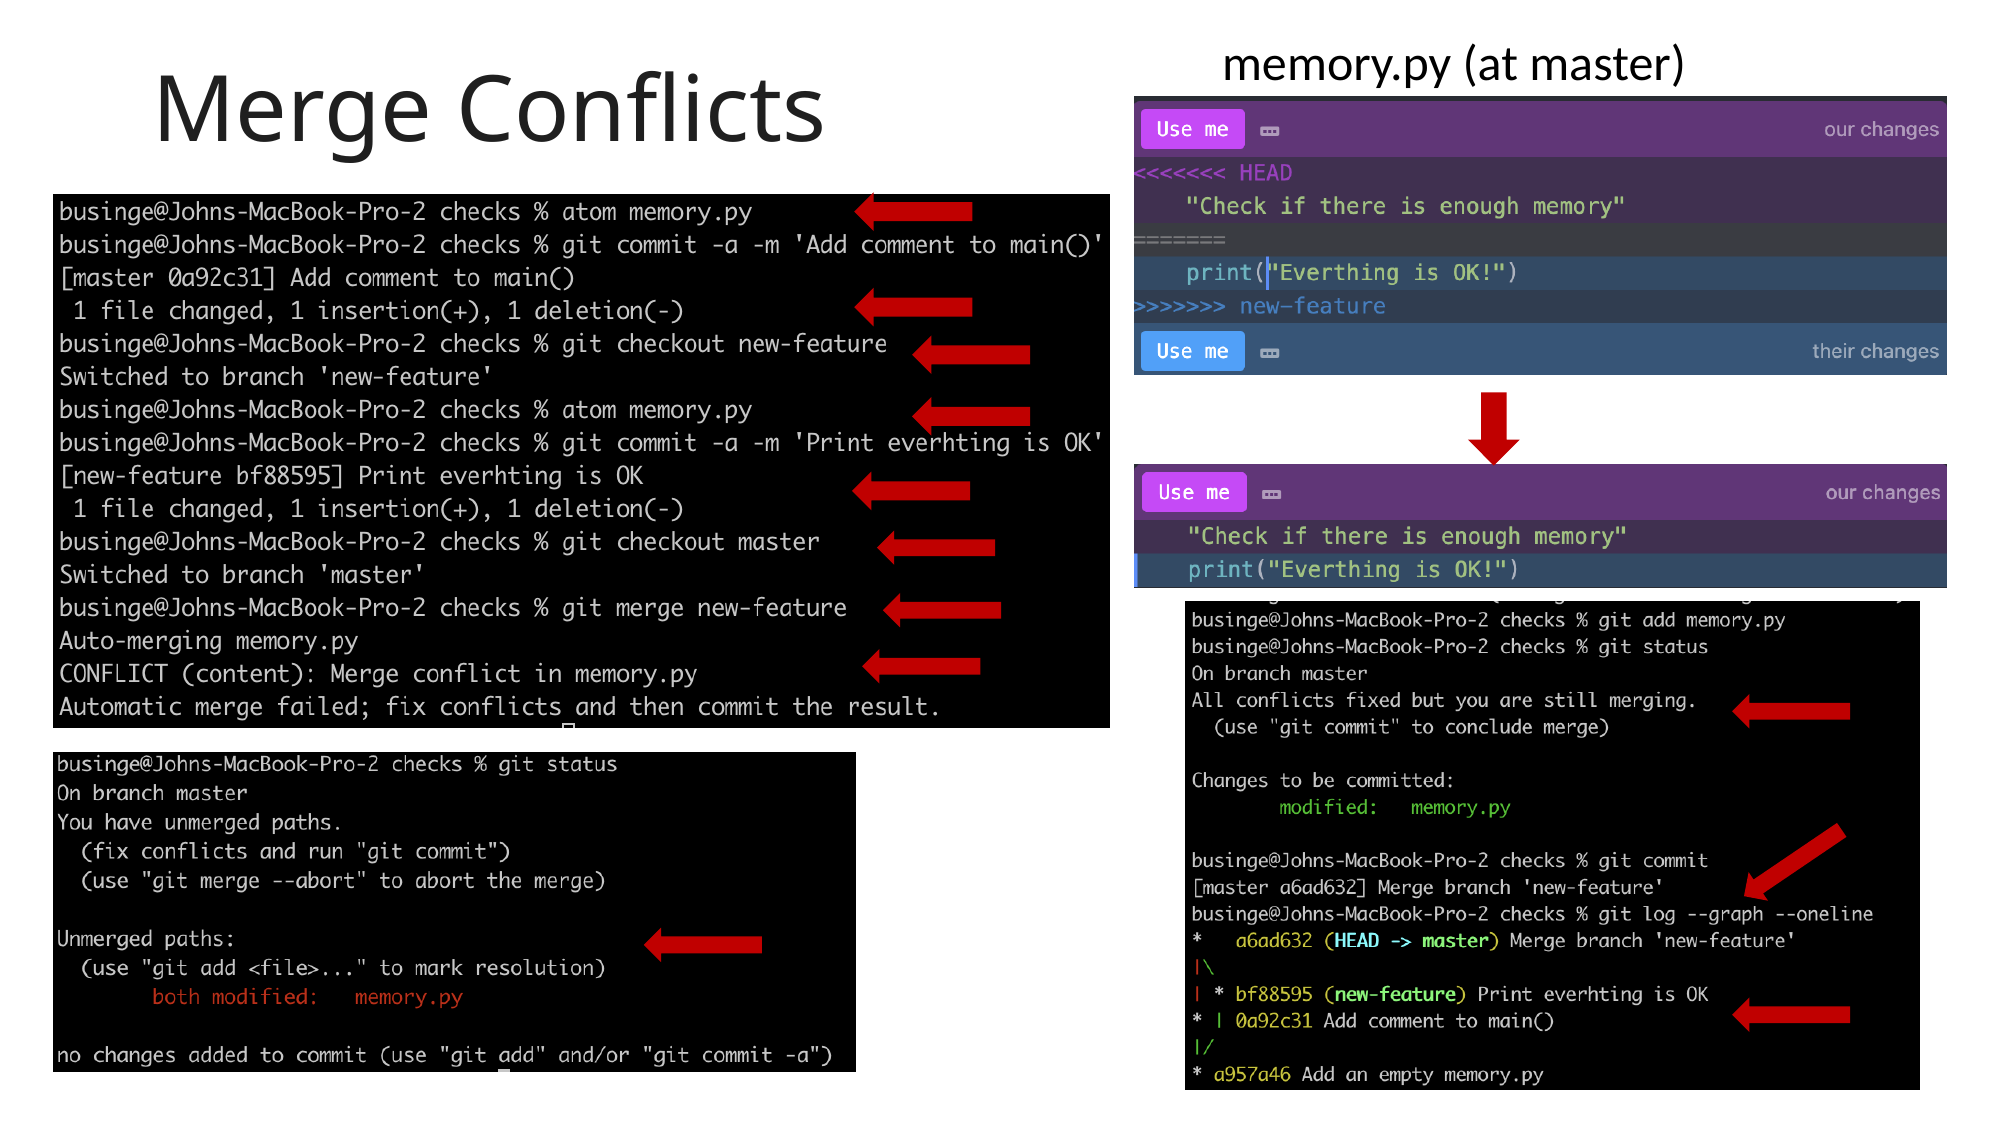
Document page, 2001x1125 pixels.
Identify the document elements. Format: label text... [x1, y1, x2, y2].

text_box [1134, 23, 1947, 375]
title Merge Conflicts [137, 53, 1134, 170]
picture [1185, 601, 1920, 1090]
picture [53, 752, 856, 1072]
picture [53, 194, 1110, 728]
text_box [1134, 393, 1947, 588]
